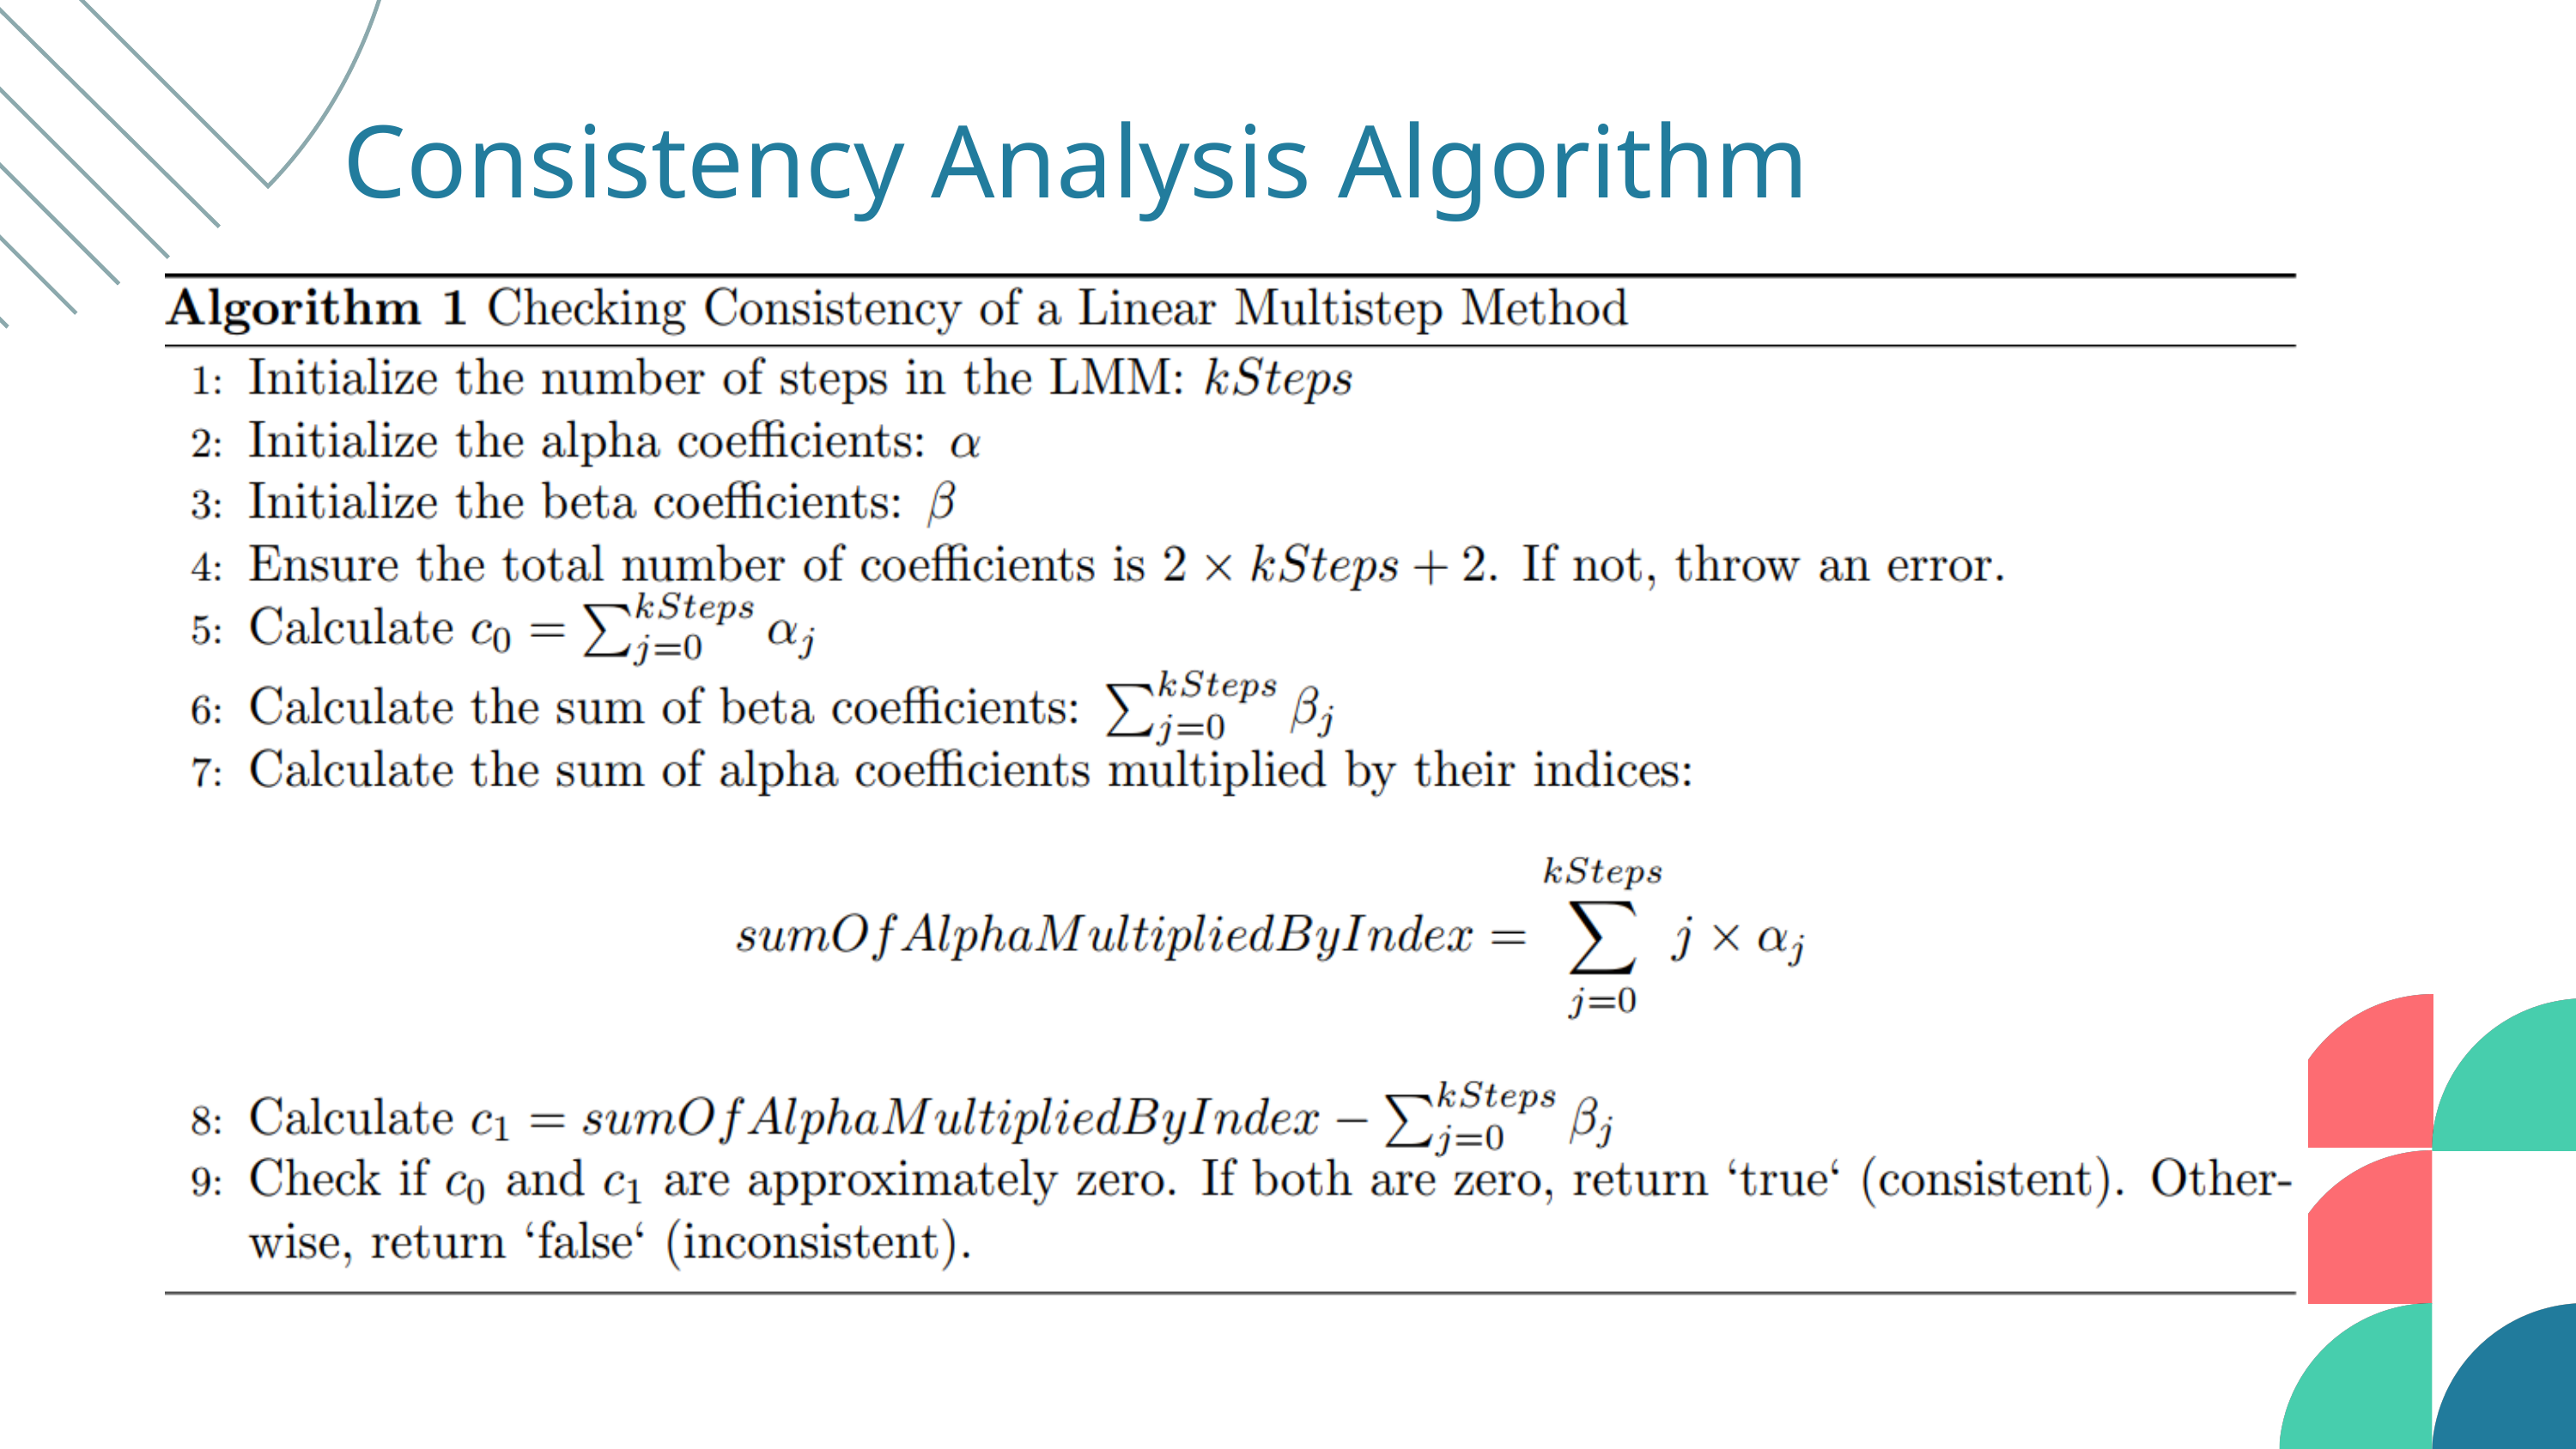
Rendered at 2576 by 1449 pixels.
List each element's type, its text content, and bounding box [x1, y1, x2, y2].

text_box [2314, 1150, 2433, 1303]
text_box [2314, 994, 2433, 1148]
text_box [2432, 1303, 2576, 1449]
text_box [2279, 1303, 2432, 1449]
text_box [2432, 998, 2576, 1151]
text_box Consistency Analysis Algorithm [343, 118, 2105, 218]
picture [165, 270, 2308, 1304]
